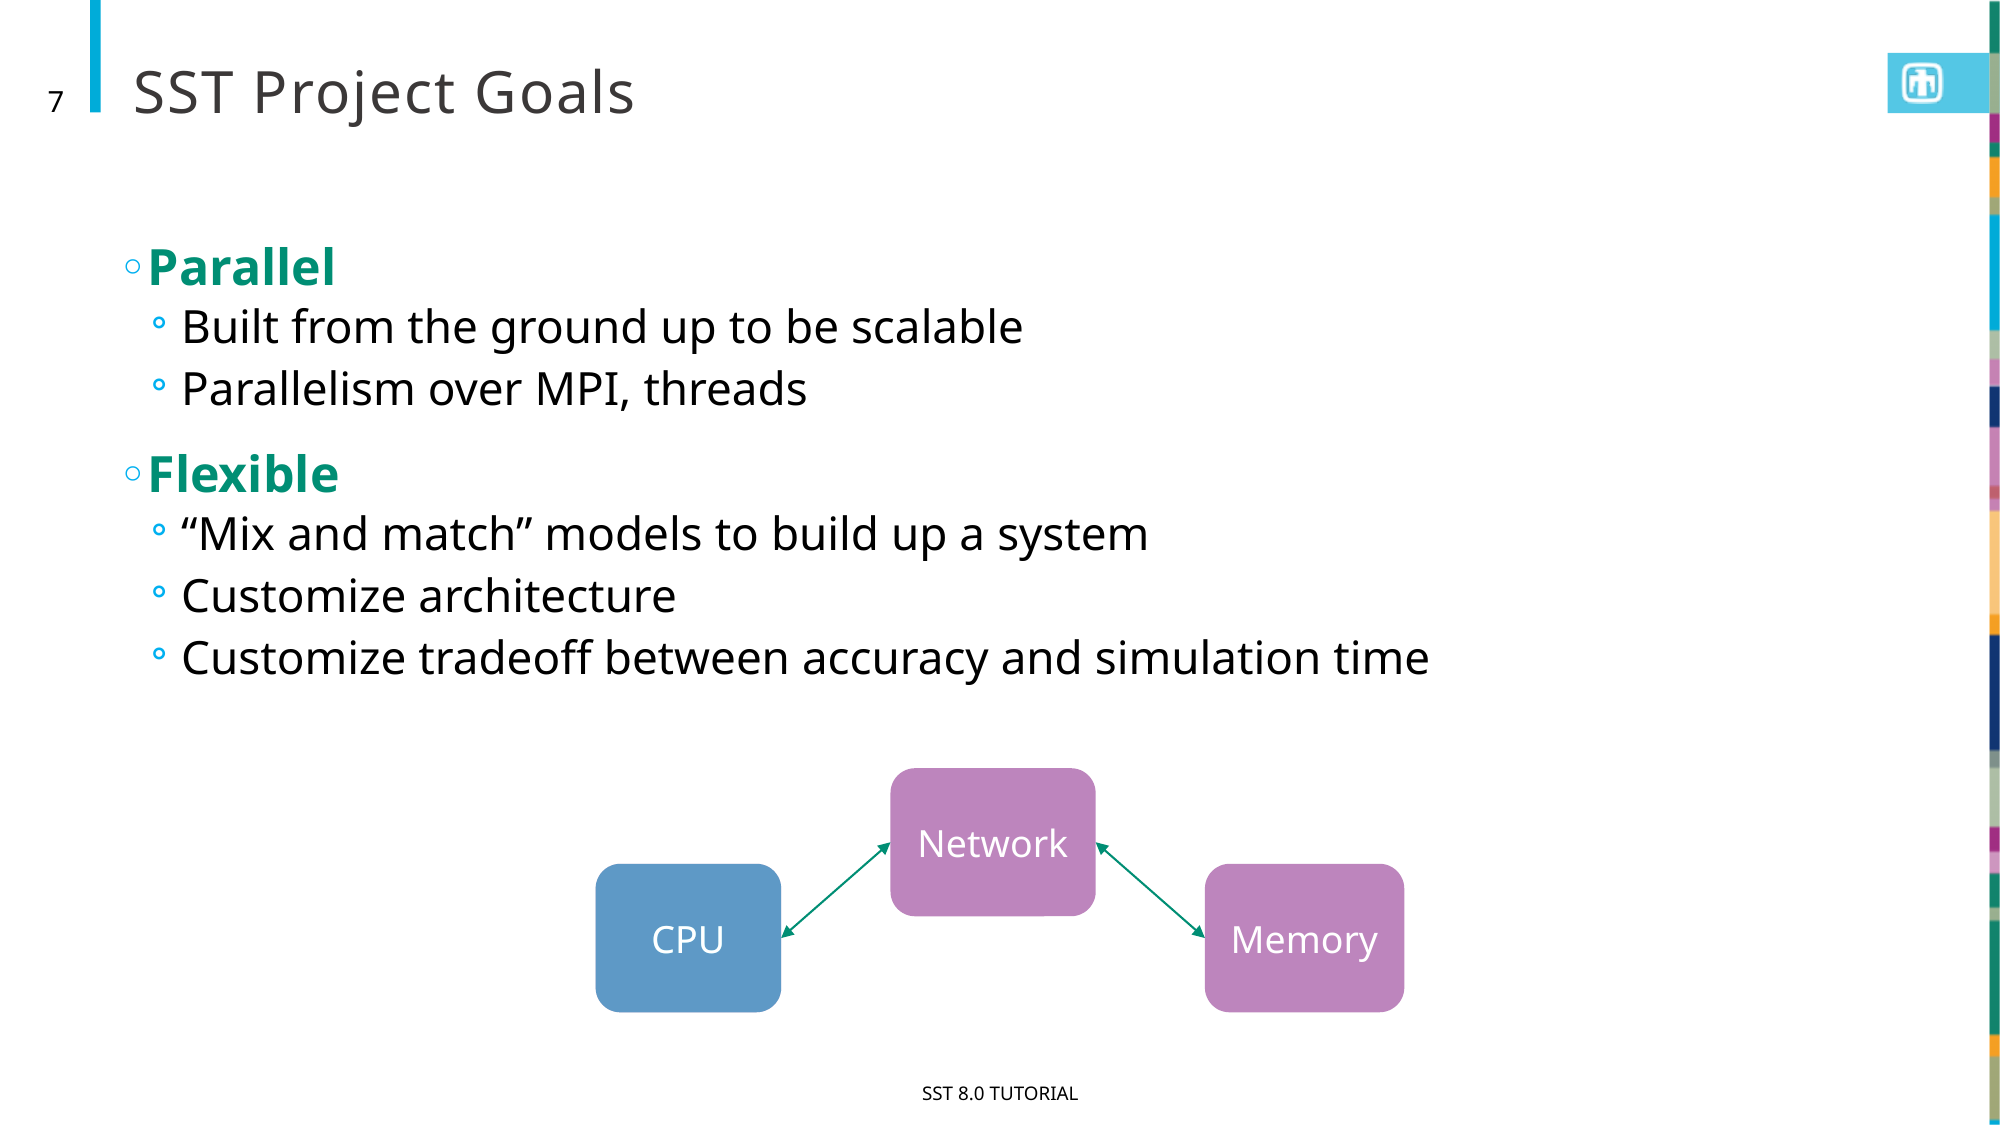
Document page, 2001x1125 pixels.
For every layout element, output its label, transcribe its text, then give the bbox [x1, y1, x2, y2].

list Parallel Built from the ground up to be scalable Parallelism over MPI, threads Flexible “Mix and match” models to build up a system Customize architecture Customize tradeoff between accuracy and simulation time [118, 234, 1888, 1000]
title SST Project Goals [118, 39, 1769, 133]
text_box CPU [595, 863, 782, 1013]
picture [1990, 1, 1999, 215]
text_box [1095, 841, 1206, 939]
picture [1901, 62, 1944, 104]
picture [1990, 330, 1999, 1120]
footer SST 8.0 Tutorial [604, 1063, 1396, 1124]
slide_number 7 [10, 73, 80, 133]
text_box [780, 841, 891, 939]
text_box Memory [1204, 863, 1405, 1013]
text_box Network [890, 768, 1096, 917]
